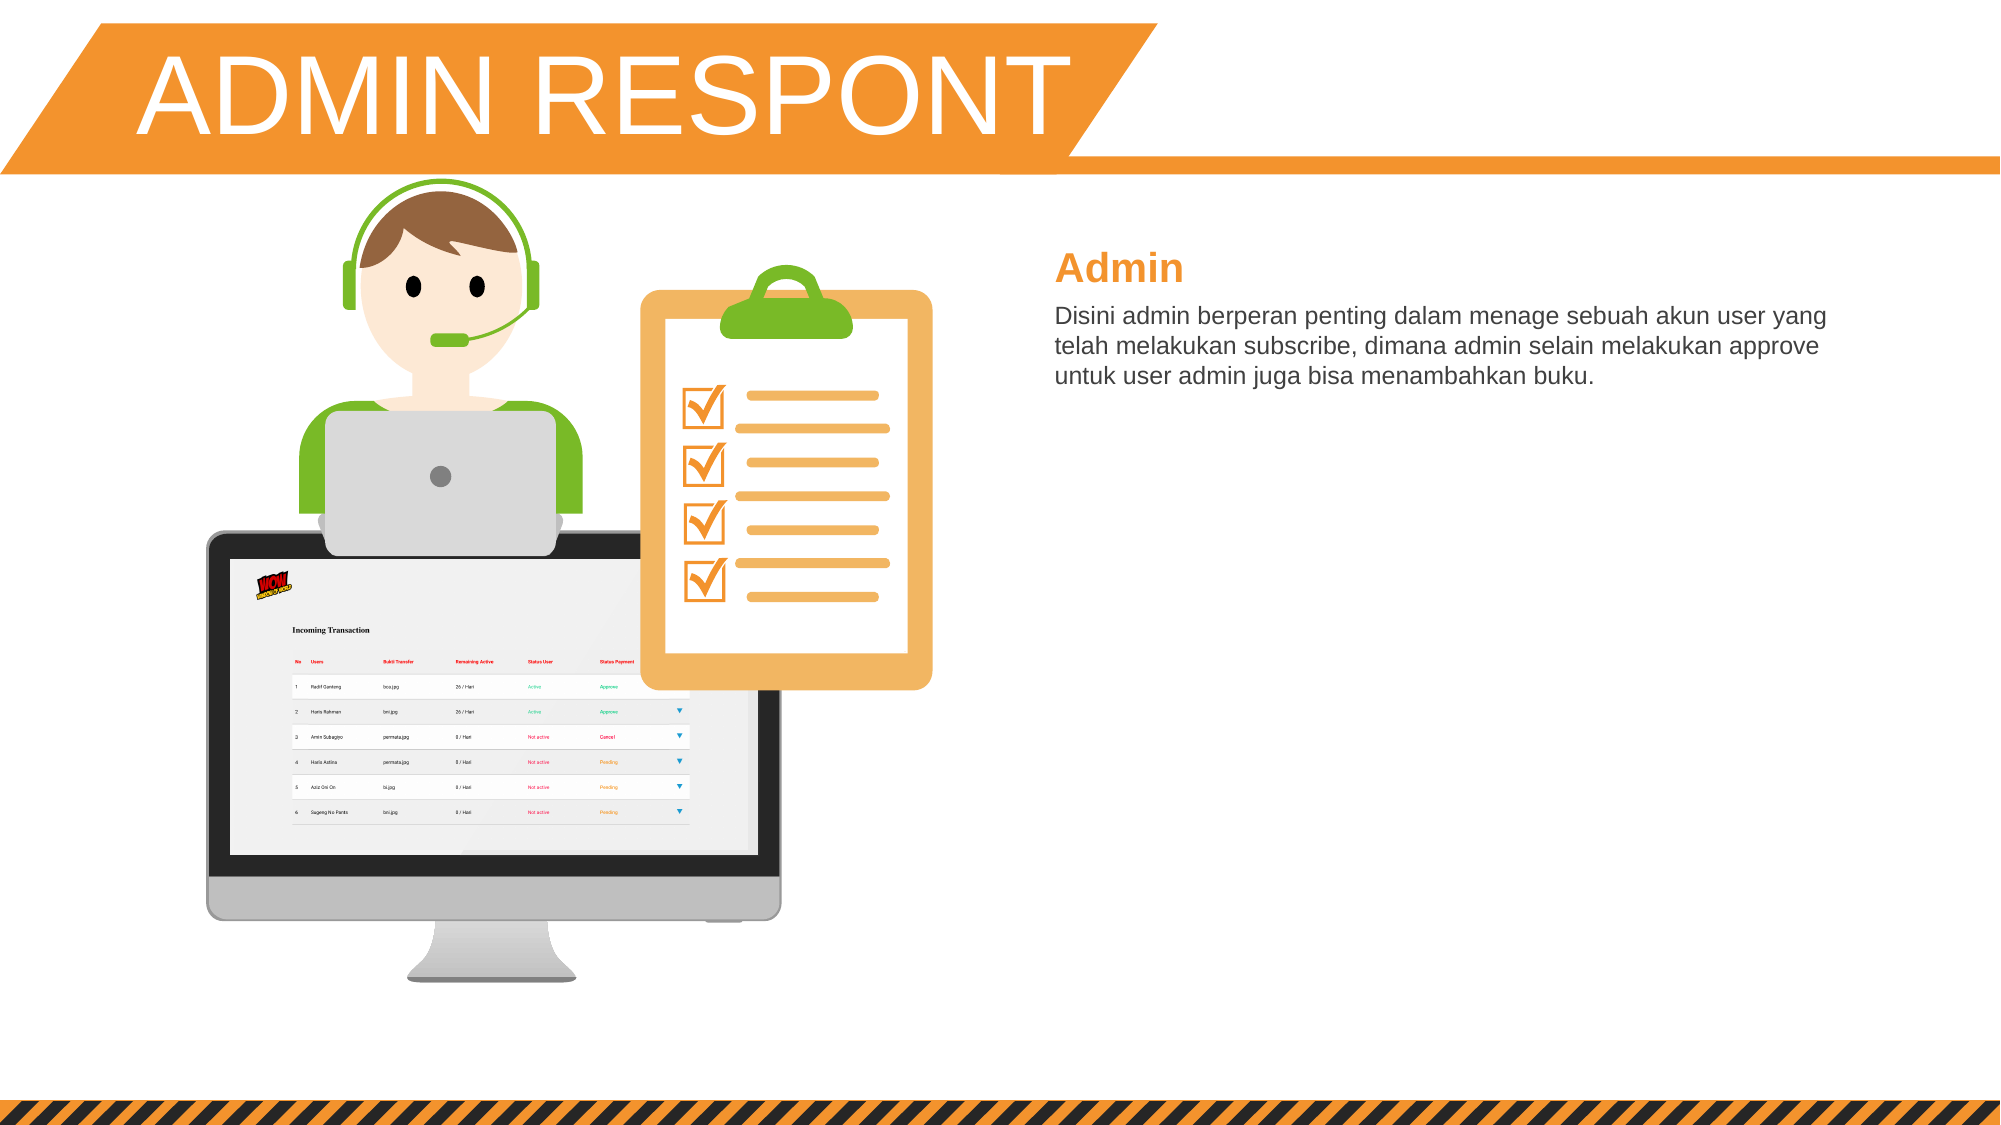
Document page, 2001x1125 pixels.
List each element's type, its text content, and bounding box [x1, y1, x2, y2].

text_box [203, 527, 785, 985]
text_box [1039, 233, 1861, 399]
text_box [299, 122, 583, 557]
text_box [0, 1099, 2000, 1125]
list ADMIN RESPONT [121, 38, 1958, 158]
picture [234, 559, 748, 850]
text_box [640, 264, 933, 691]
